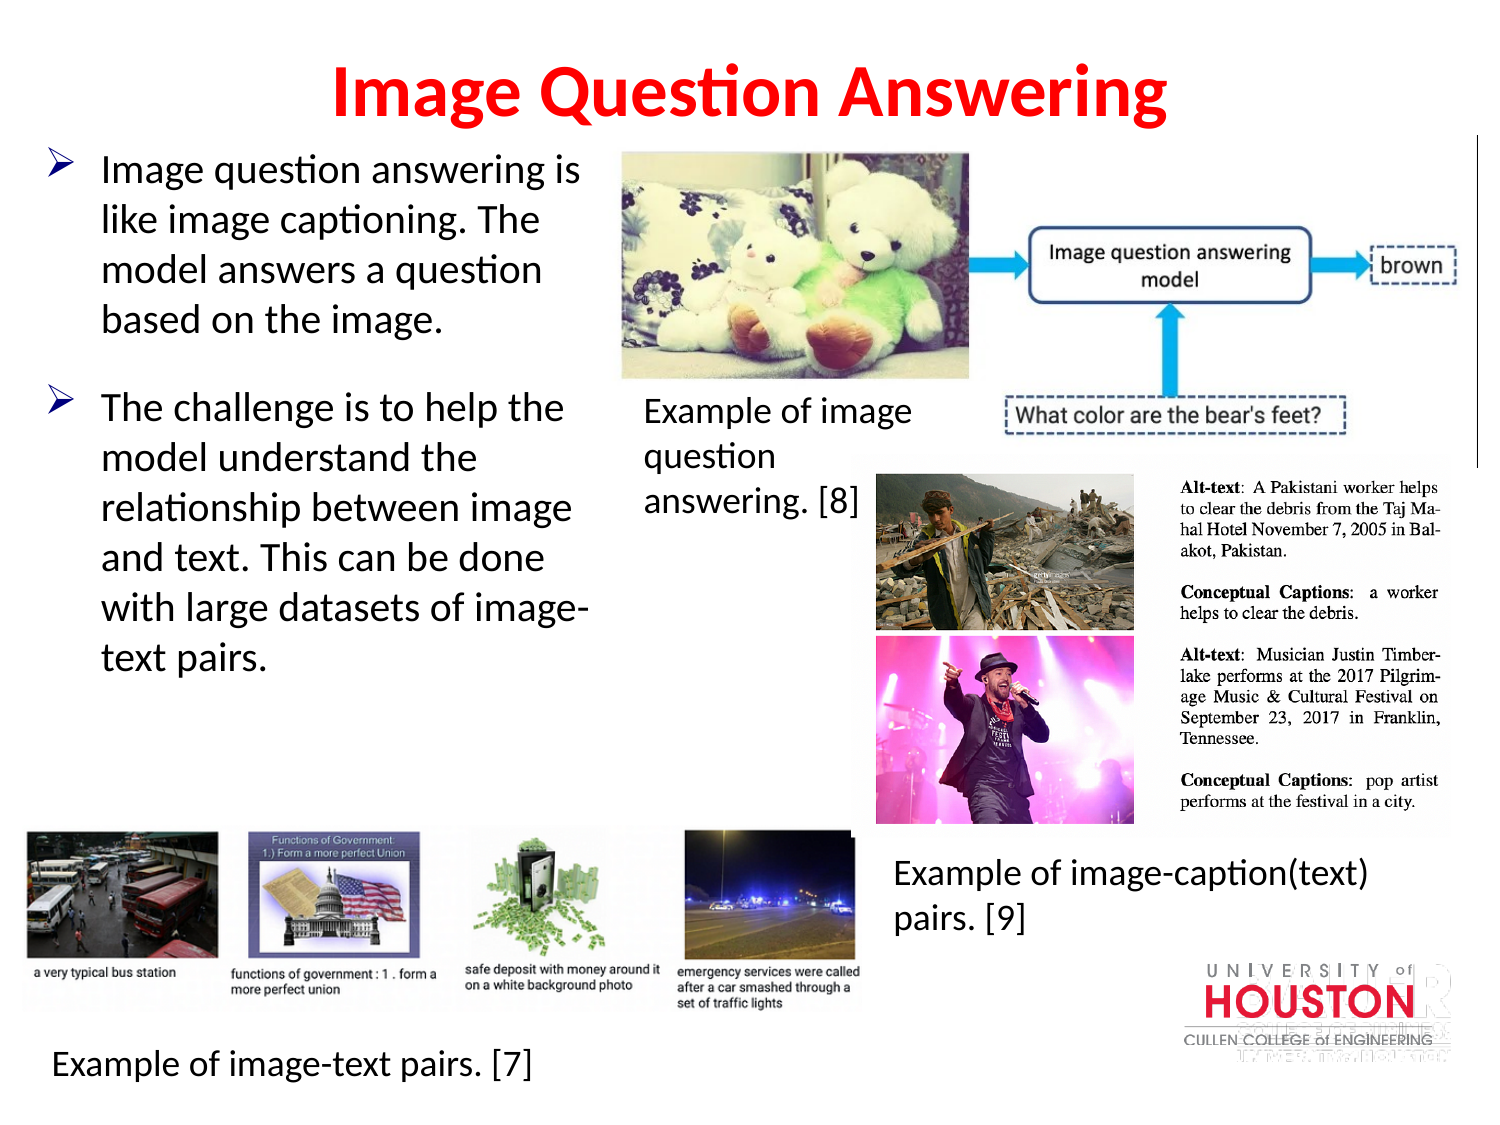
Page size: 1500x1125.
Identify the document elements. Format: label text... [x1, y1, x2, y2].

text_box Example of image-text pairs. [7] [36, 1031, 594, 1092]
picture [22, 135, 1478, 1014]
text_box Image question answering is like image captioning. The model answers a question based on the image. The challenge is to help the model understand the relationship between image and text. This can be done with large datasets of image-text pairs. [29, 134, 629, 729]
picture [1183, 963, 1452, 1062]
text_box Example of image-caption(text) pairs. [9] [878, 848, 1435, 946]
text_box Example of image question answering. [8] [628, 476, 846, 529]
text_box Image Question Answering [49, 20, 1451, 134]
